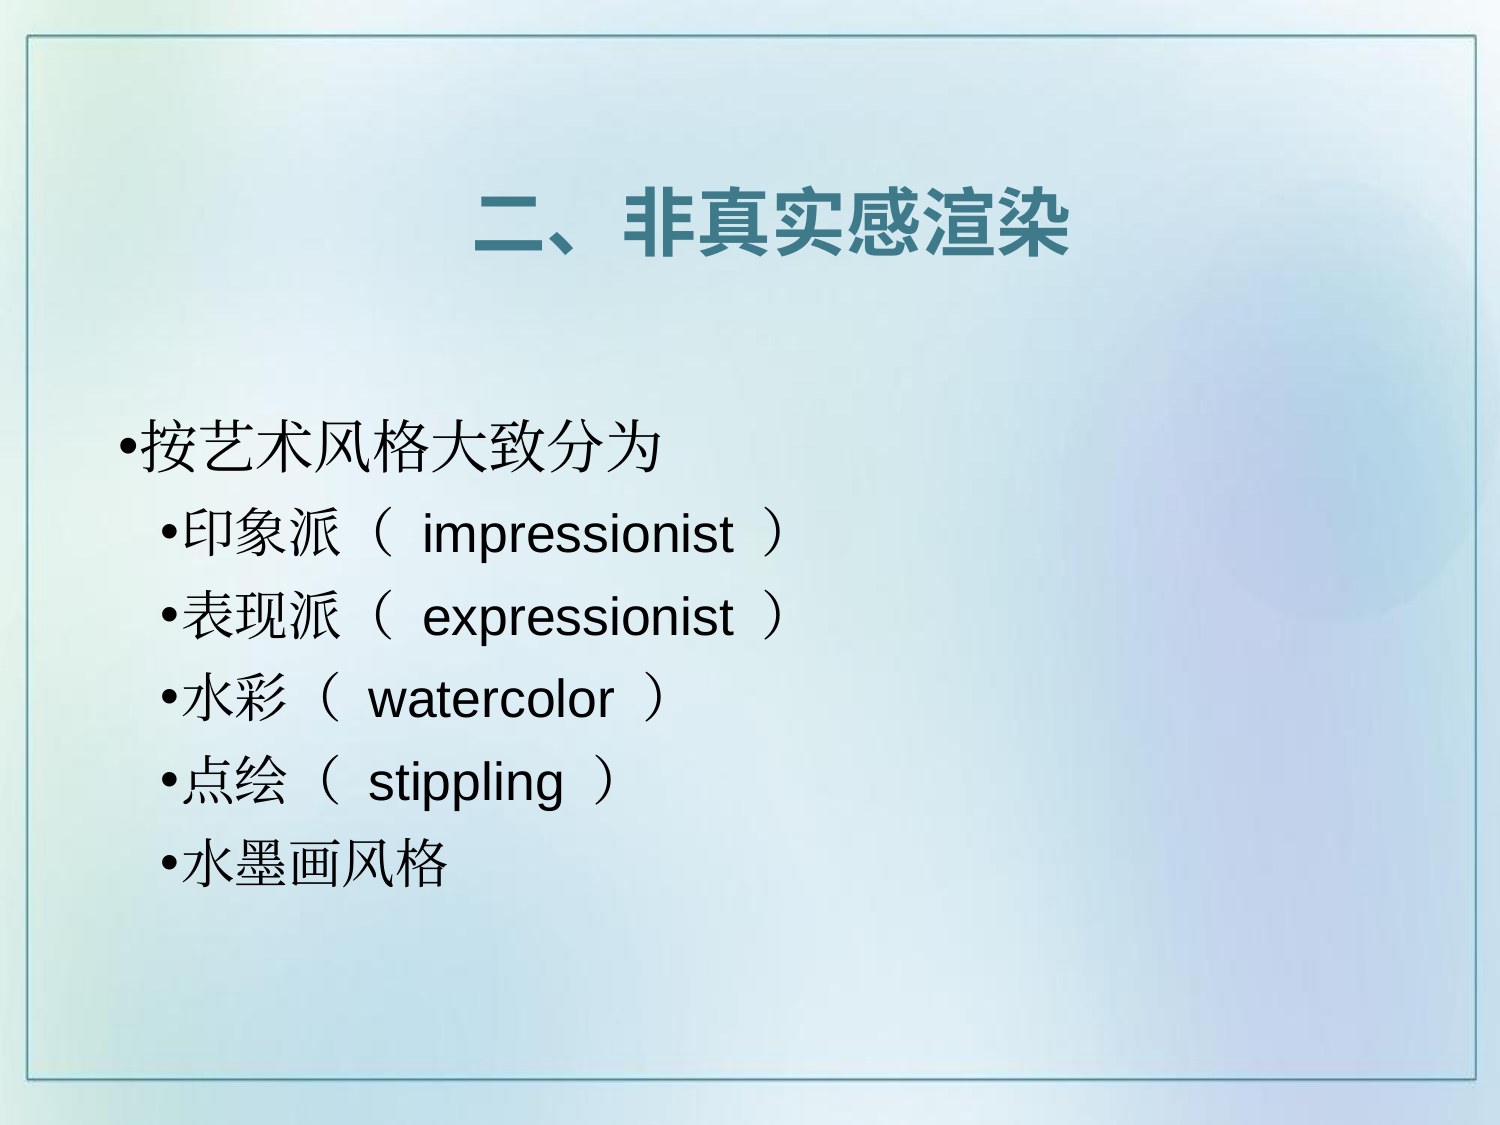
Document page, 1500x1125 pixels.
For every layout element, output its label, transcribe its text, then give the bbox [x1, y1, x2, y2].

picture [0, 0, 1500, 1125]
list 按艺术风格大致分为 印象派（ impressionist ） 表现派（ expressionist ） 水彩（ watercolor ） 点绘（ stippling ） 水墨画风格 [103, 388, 1397, 924]
text_box 二、非真实感渲染 [272, 149, 1270, 273]
